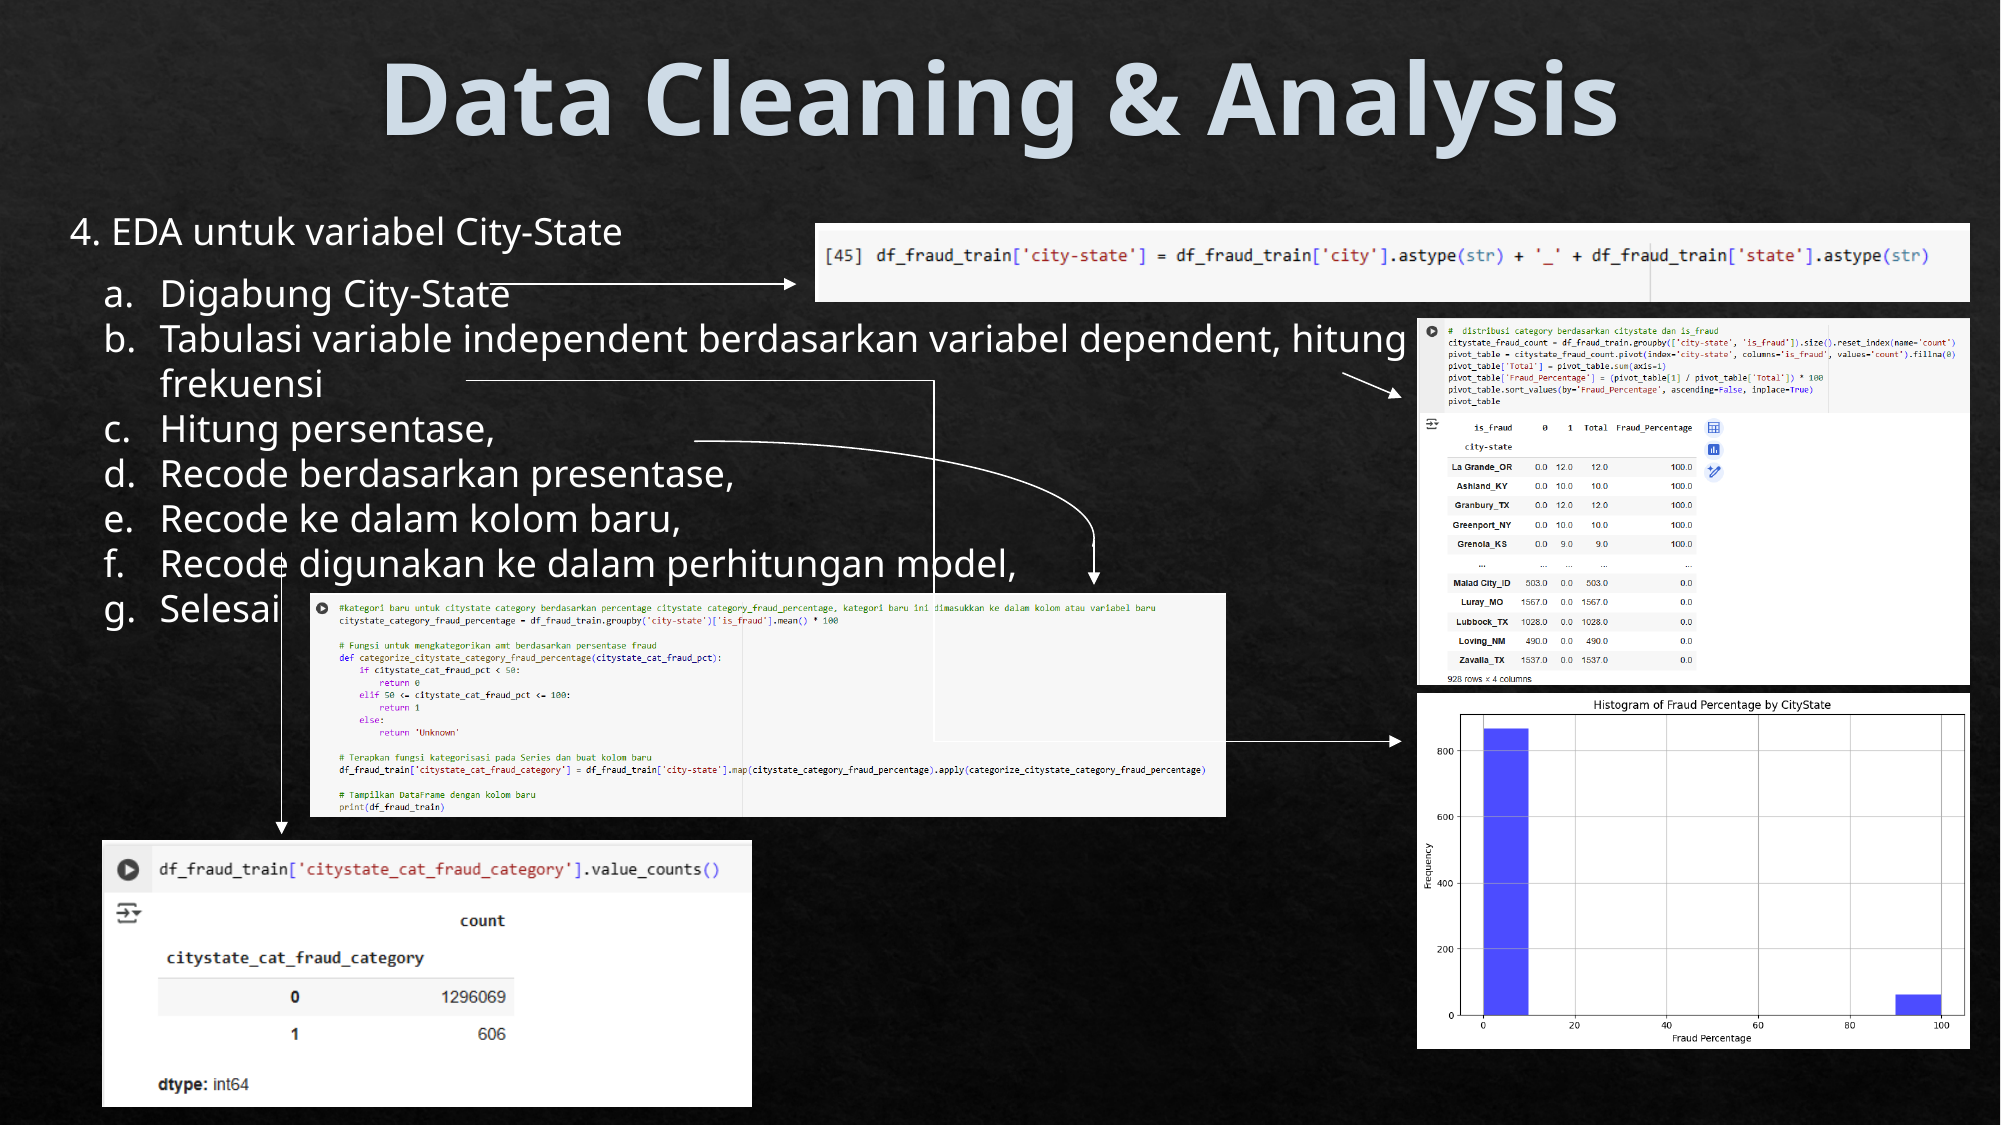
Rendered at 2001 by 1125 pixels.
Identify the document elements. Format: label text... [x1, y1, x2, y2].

title Data Cleaning & Analysis [150, 0, 1850, 207]
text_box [466, 380, 1402, 742]
picture [1417, 318, 1970, 685]
picture [1417, 693, 1970, 1049]
text_box Digabung City-State Tabulasi variable independent berdasarkan variabel dependent, hitung frekuensi Hitung persentase, Recode berdasarkan presentase, Recode ke dalam kolom baru, Recode digunakan ke dalam perhitungan model, Selesai [41, 262, 1417, 638]
picture [310, 593, 1226, 818]
picture [814, 223, 1970, 302]
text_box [1342, 372, 1402, 378]
text_box 4. EDA untuk variabel City-State [55, 200, 679, 260]
picture [102, 840, 753, 1107]
